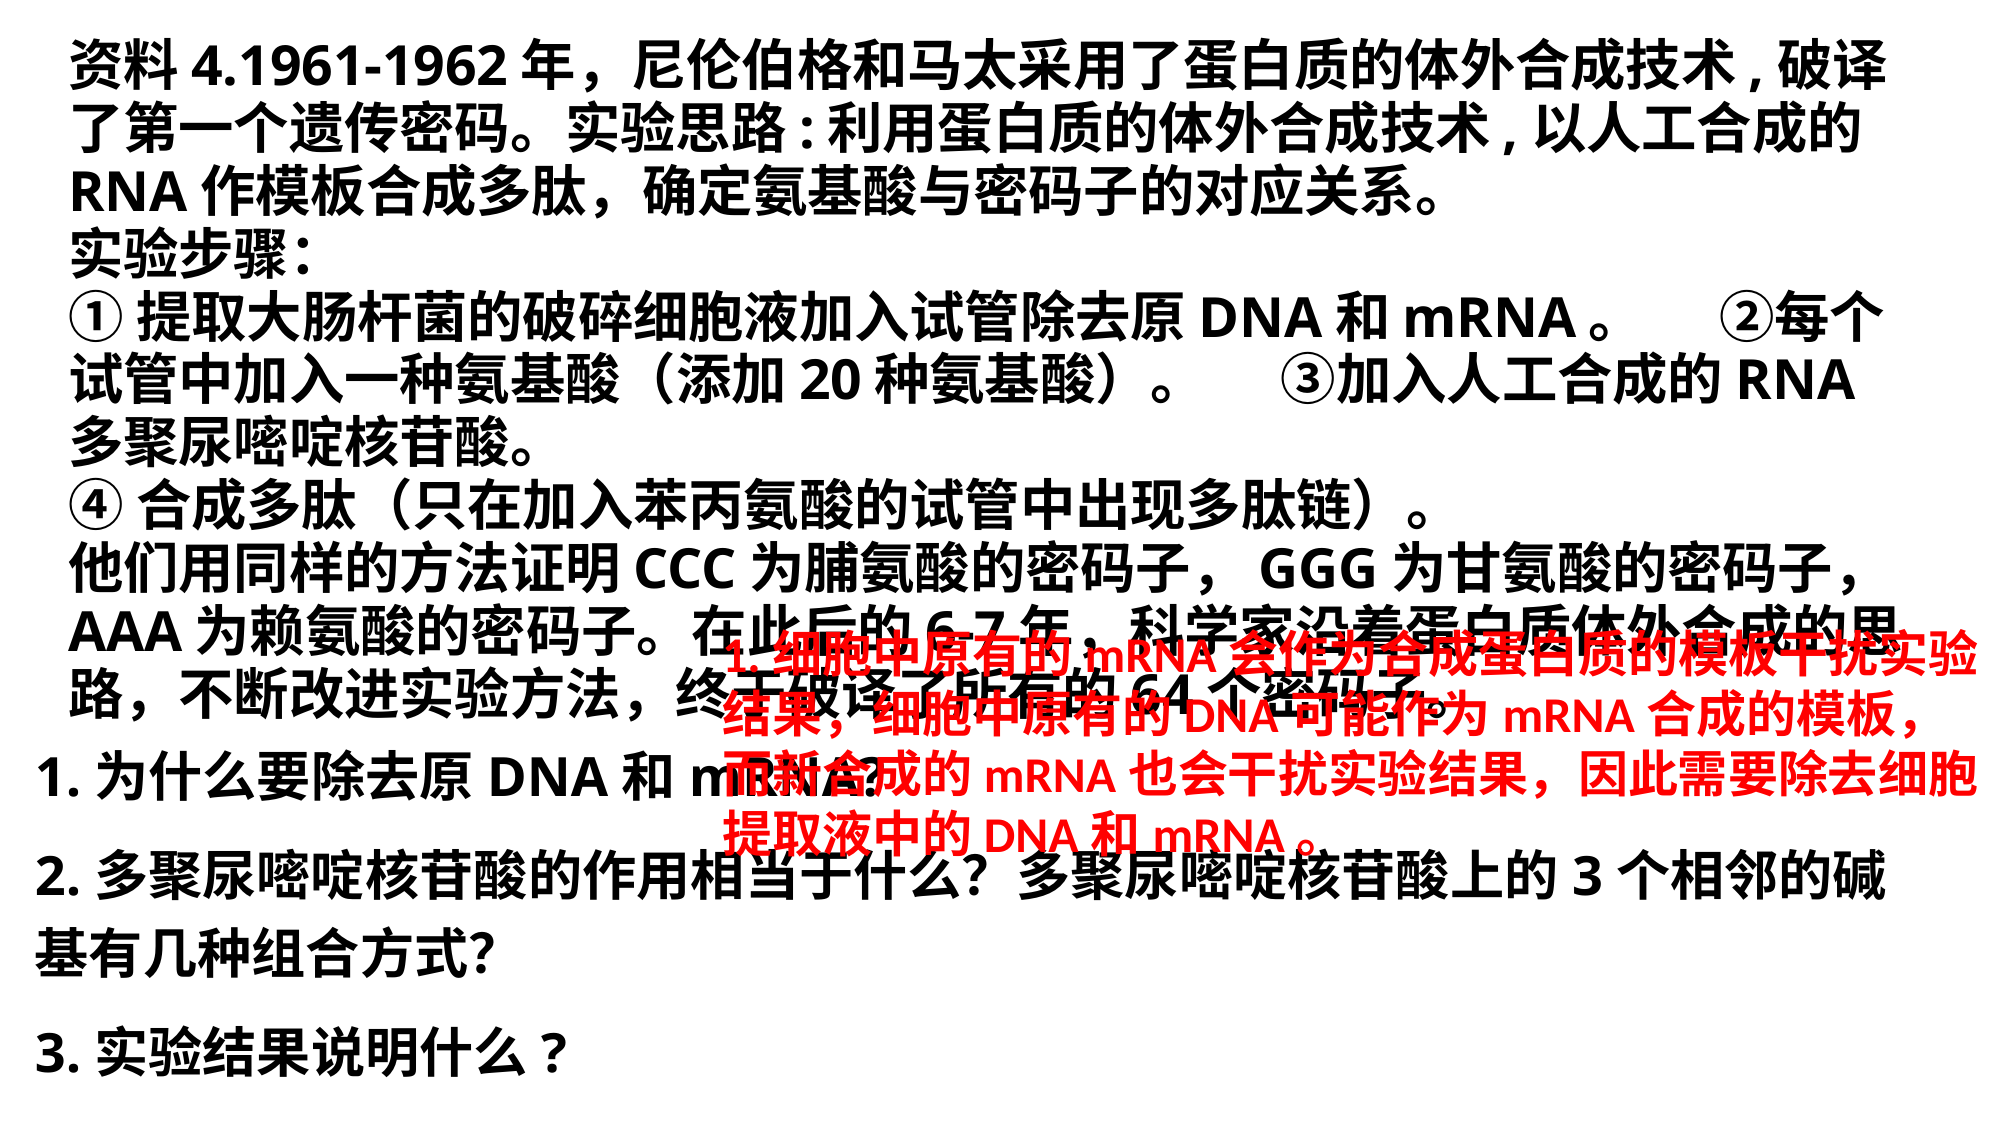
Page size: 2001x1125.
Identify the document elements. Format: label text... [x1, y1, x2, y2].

list 资料4.1961-1962年，尼伦伯格和马太采用了蛋白质的体外合成技术,破译了第一个遗传密码。实验思路:利用蛋白质的体外合成技术,以人工合成的RNA作模板合成多肽，确定氨基酸与密码子的对应关系。 实验步骤： ①提取大肠杆菌的破碎细胞液加入试管除去原DNA和mRNA。 ②每个试管中加入一种氨基酸（添加20种氨基酸）。 ③加入人工合成的RNA多聚尿嘧啶核苷酸。 ④合成多肽（只在加入苯丙氨酸的试管中出现多肽链）。 他们用同样的方法证明CCC为脯氨酸的密码子，GGG为甘氨酸的密码子，AAA为赖氨酸的密码子。在此后的6-7年，科学家沿着蛋白质体外合成的思路，不断改进实验方法，终于破译了所有的64个密码子。 [53, 26, 1920, 722]
text_box 1.为什么要除去原DNA和mRNA? 2.多聚尿嘧啶核苷酸的作用相当于什么？多聚尿嘧啶核苷酸上的3个相邻的碱基有几种组合方式？ 3.实验结果说明什么? [20, 722, 1953, 1125]
text_box 1.细胞中原有的mRNA会作为合成蛋白质的模板干扰实验结果，细胞中原有的DNA可能作为mRNA合成的模板，而新合成的mRNA也会干扰实验结果，因此需要除去细胞提取液中的DNA和mRNA。 [707, 614, 2000, 870]
